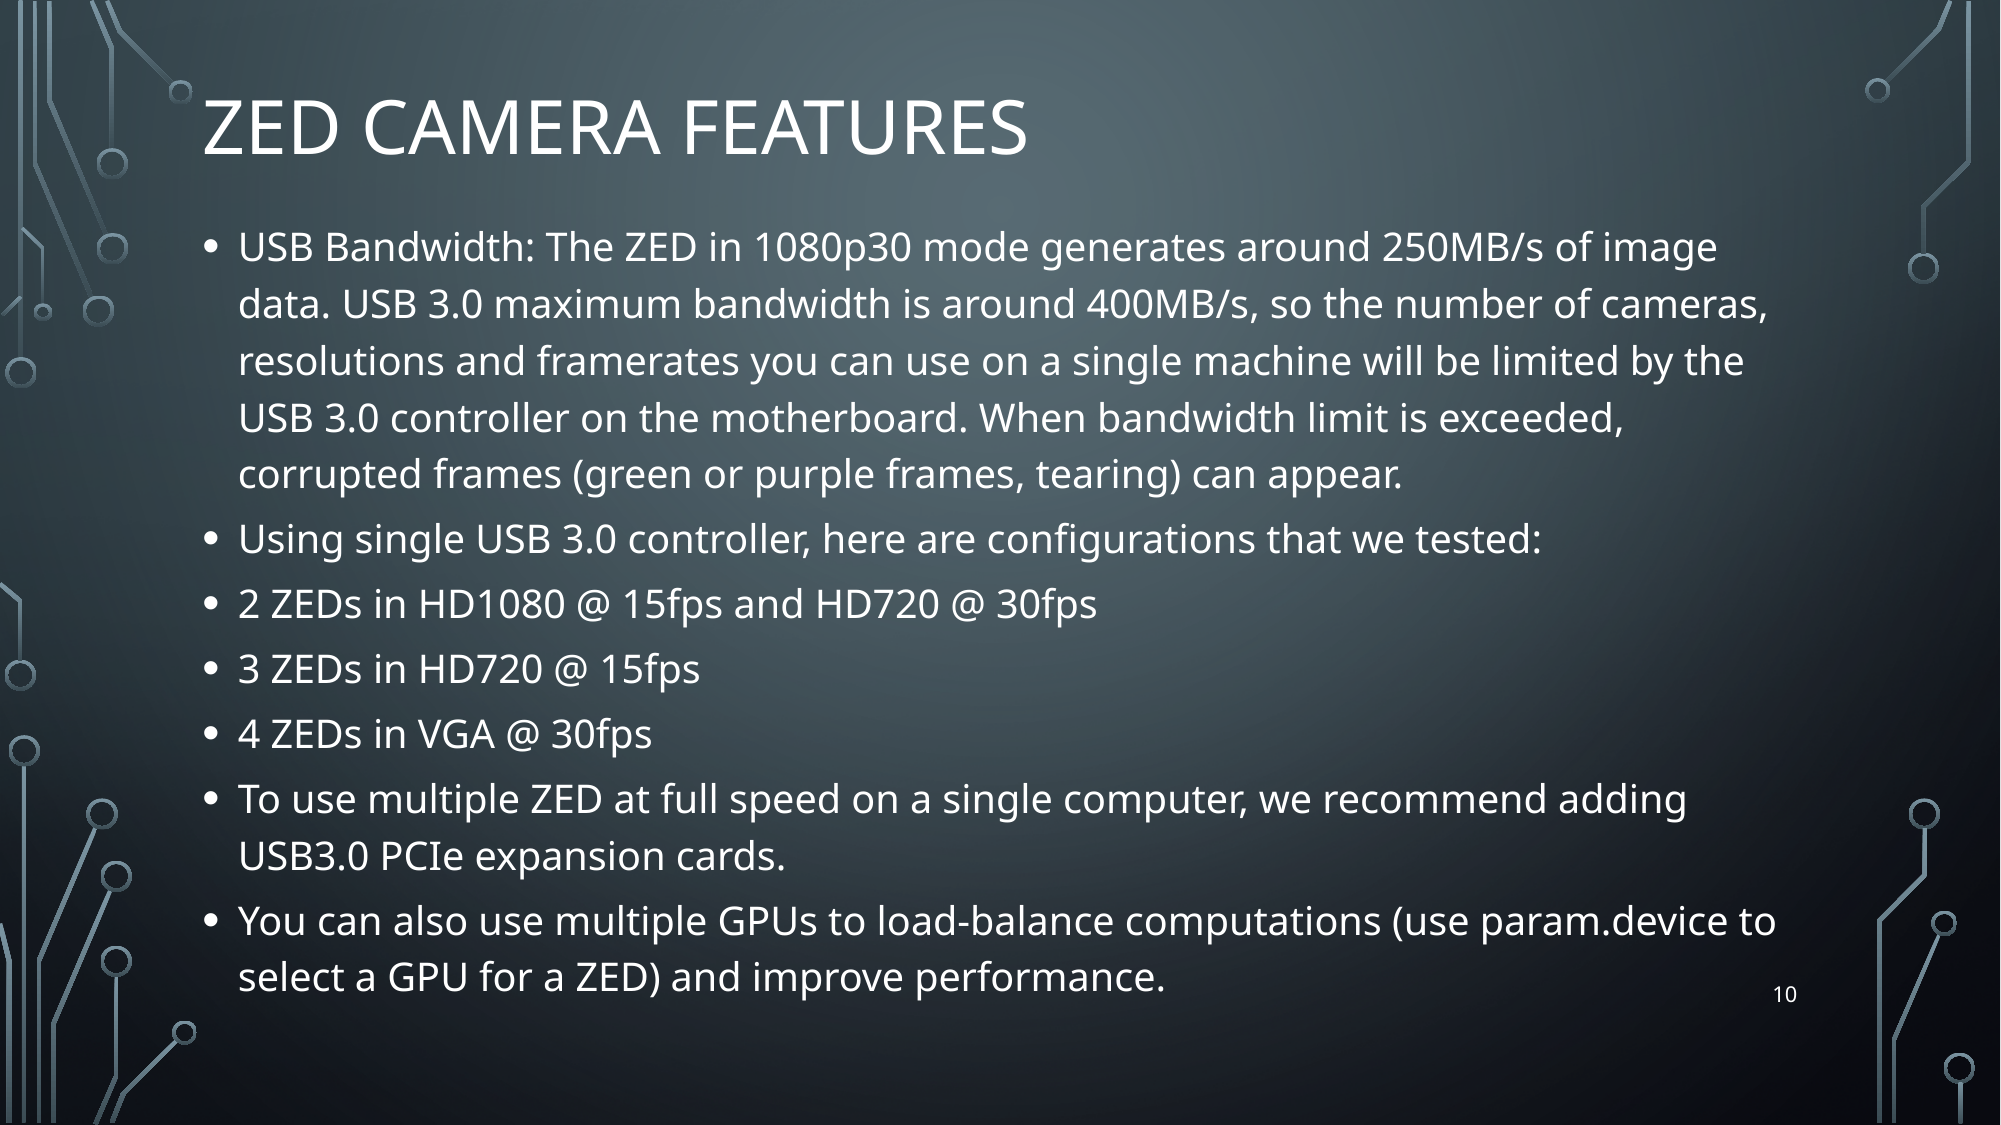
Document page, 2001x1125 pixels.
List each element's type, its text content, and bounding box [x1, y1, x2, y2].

slide_number 10 [1685, 965, 1813, 1025]
title ZED Camera Features [187, 68, 1813, 179]
list USB Bandwidth: The ZED in 1080p30 mode generates around 250MB/s of image data. USB 3.0 maximum bandwidth is around 400MB/s, so the number of cameras, resolutions and framerates you can use on a single machine will be limited by the USB 3.0 controller on the motherboard. When bandwidth limit is exceeded, corrupted frames (green or purple frames, tearing) can appear. Using single USB 3.0 controller, here are configurations that we tested: 2 ZEDs in HD1080 @ 15fps and HD720 @ 30fps 3 ZEDs in HD720 @ 15fps 4 ZEDs in VGA @ 30fps To use multiple ZED at full speed on a single computer, we recommend adding USB3.0 PCIe expansion cards. You can also use multiple GPUs to load-balance computations (use param.device to select a GPU for a ZED) and improve performance. [187, 179, 1813, 1011]
